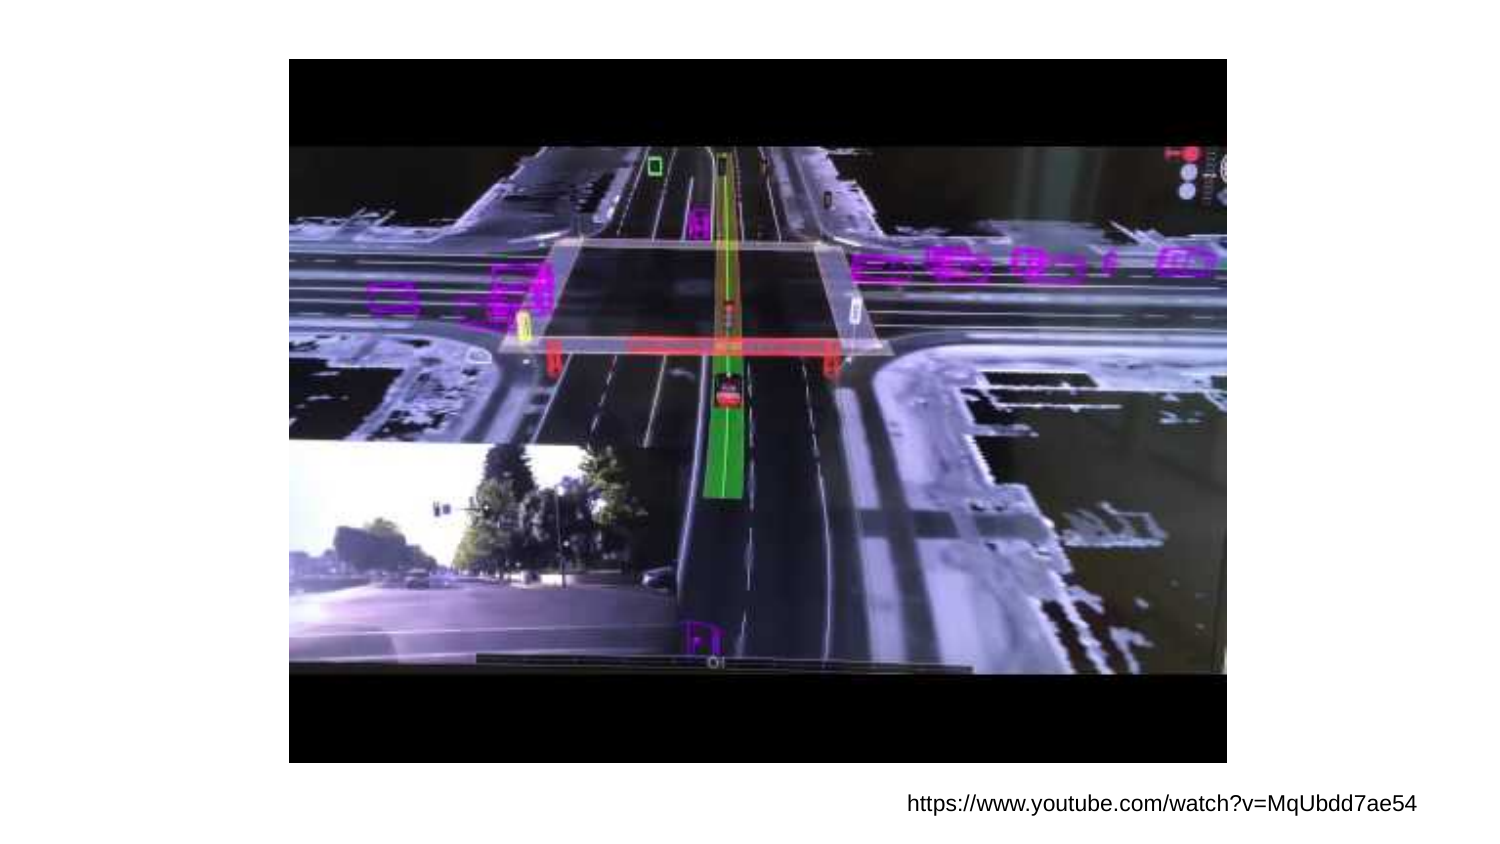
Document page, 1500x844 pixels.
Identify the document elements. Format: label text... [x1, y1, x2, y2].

text_box https://www.youtube.com/watch?v=MqUbdd7ae54 [892, 773, 1500, 844]
picture [288, 58, 1228, 763]
text_box [131, 45, 1126, 162]
